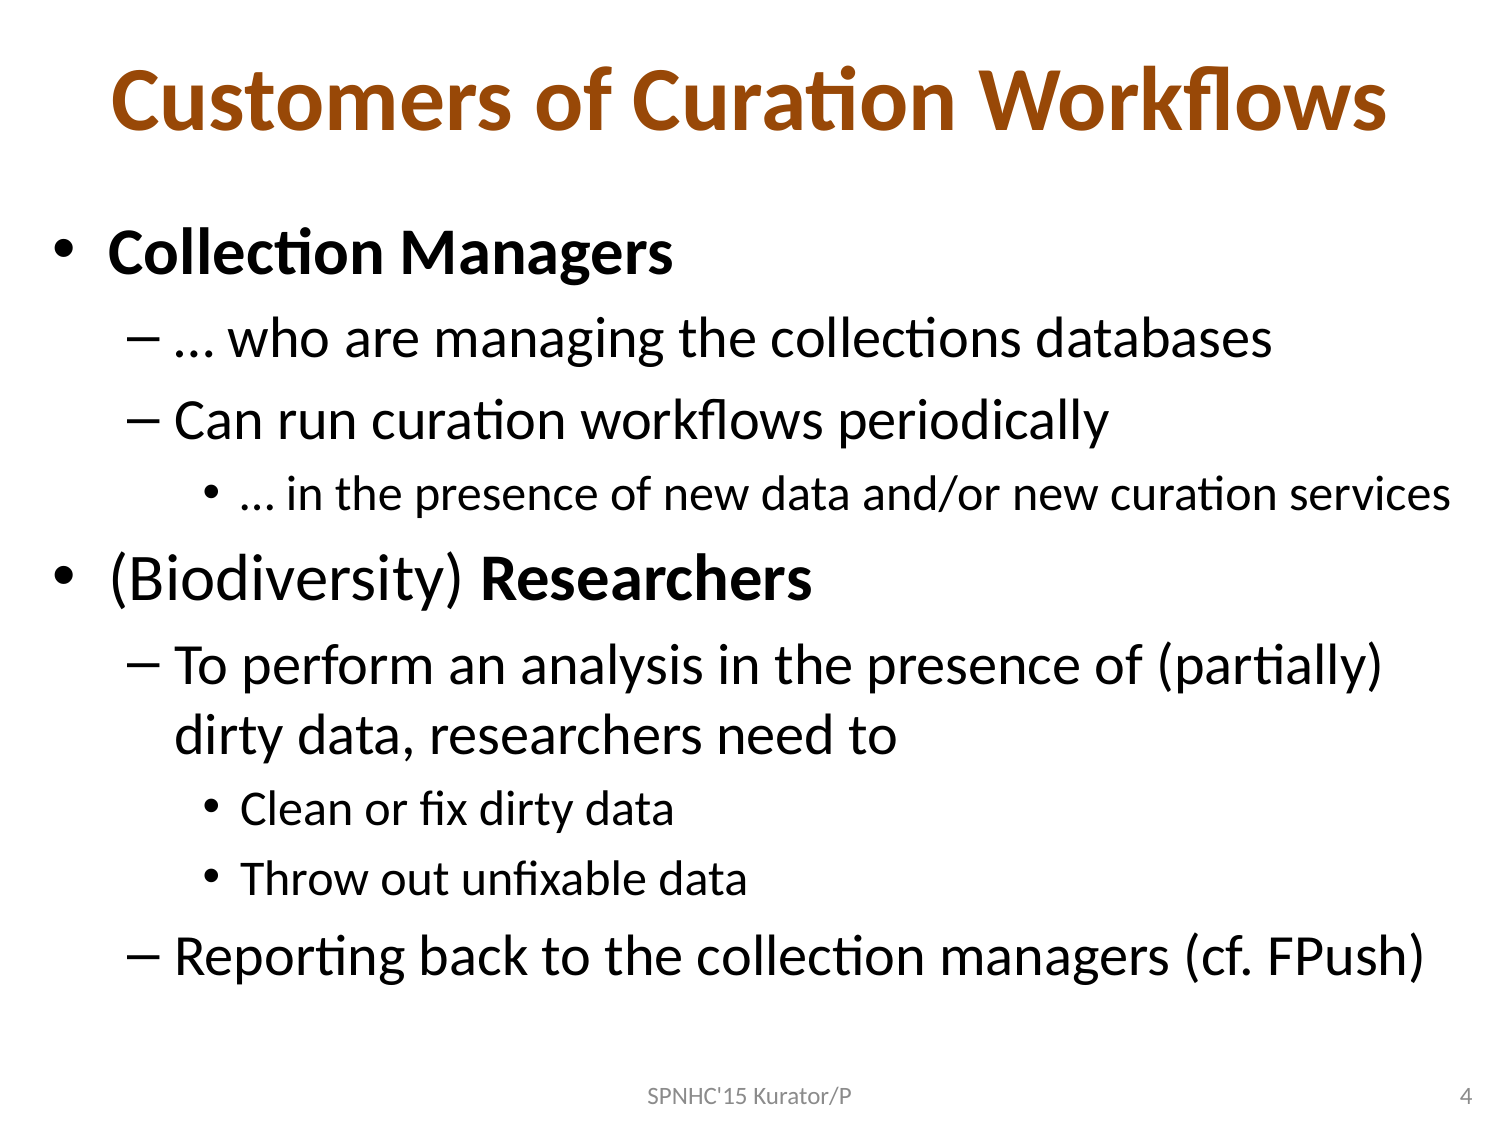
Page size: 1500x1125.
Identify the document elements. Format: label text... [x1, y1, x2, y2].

footer SPNHC'15 Kurator/P [512, 1065, 988, 1125]
title Customers of Curation Workflows [0, 12, 1500, 175]
list Collection Managers … who are managing the collections databases Can run curation workflows periodically … in the presence of new data and/or new curation services (Biodiversity) Researchers To perform an analysis in the presence of (partially) dirty data, researchers need to Clean or fix dirty data Throw out unfixable data Reporting back to the collection managers (cf. FPush) [37, 200, 1500, 1066]
slide_number 4 [1137, 1065, 1488, 1125]
